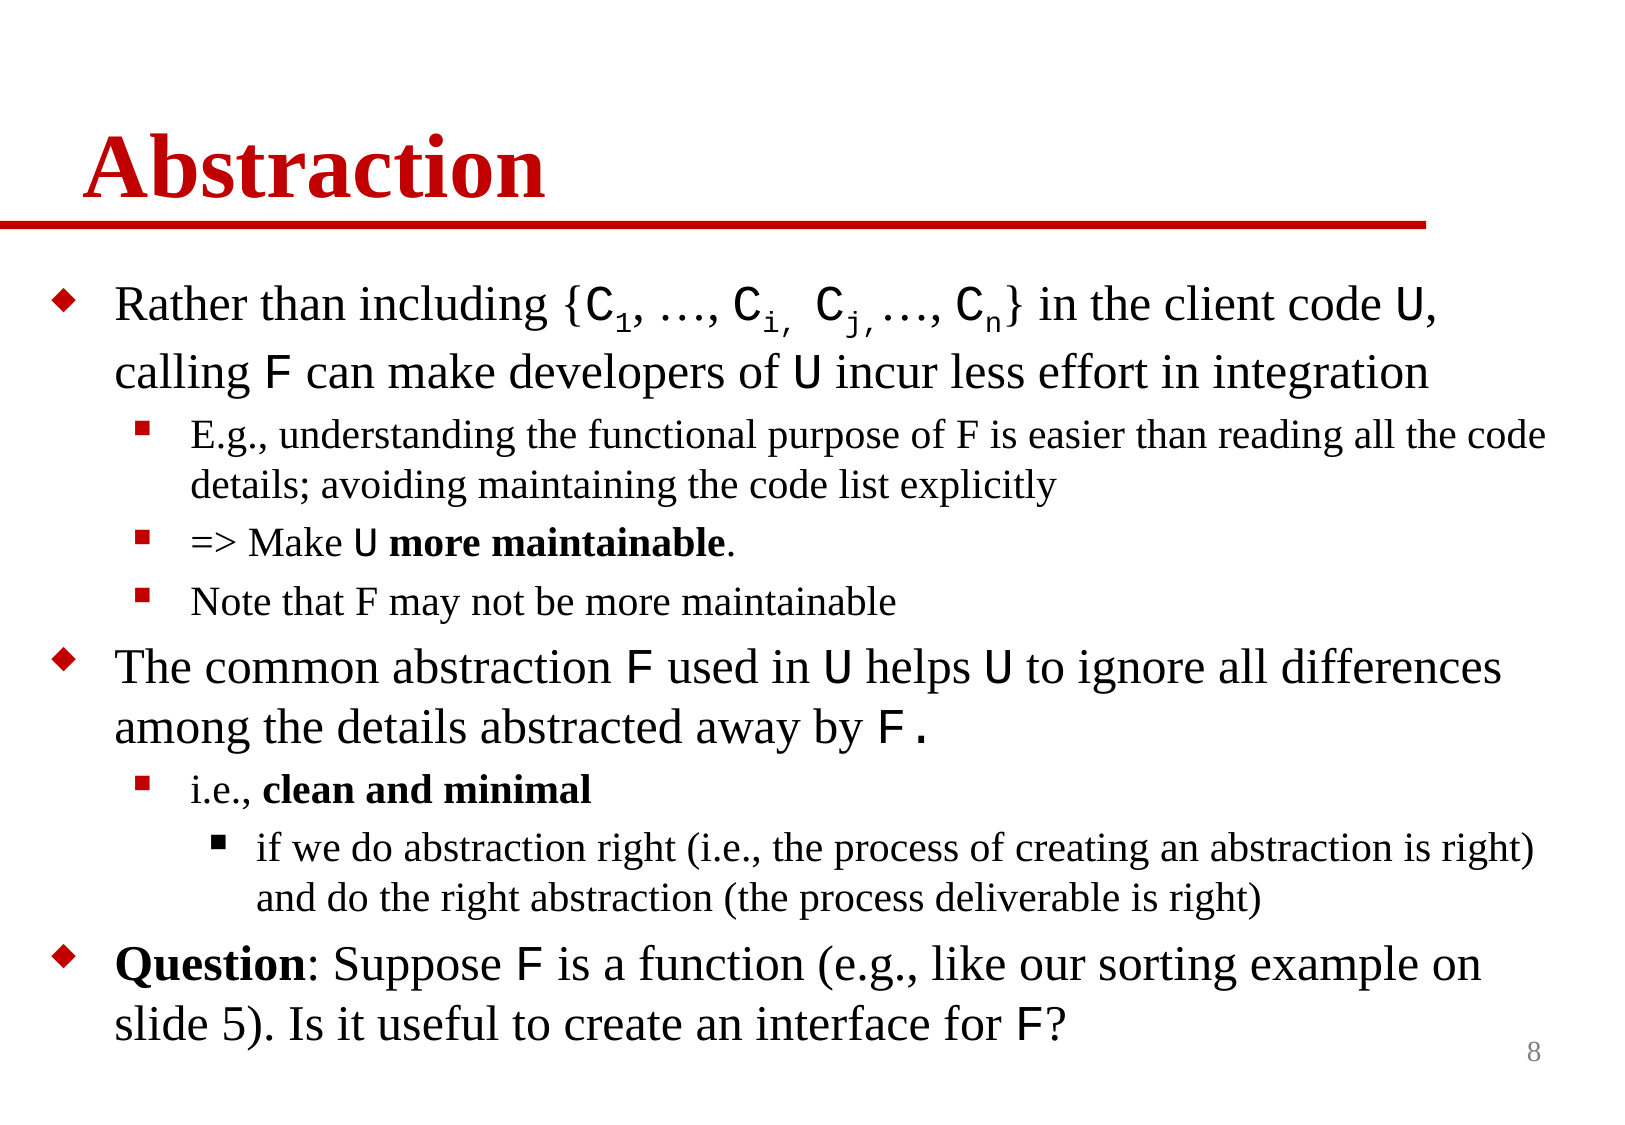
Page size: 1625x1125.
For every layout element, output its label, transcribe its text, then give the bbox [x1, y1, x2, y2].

slide_number 8 [1218, 1012, 1557, 1088]
list Rather than including {C1, …, Ci, Cj,…, Cn} in the client code U, calling F can make developers of U incur less effort in integration E.g., understanding the functional purpose of F is easier than reading all the code details; avoiding maintaining the code list explicitly => Make U more maintainable. Note that F may not be more maintainable The common abstraction F used in U helps U to ignore all differences among the details abstracted away by F. i.e., clean and minimal if we do abstraction right (i.e., the process of creating an abstraction is right) and do the right abstraction (the process deliverable is right) Question: Suppose F is a function (e.g., like our sorting example on slide 5). Is it useful to create an interface for F? [33, 262, 1591, 1075]
title Abstraction [67, 43, 1550, 225]
